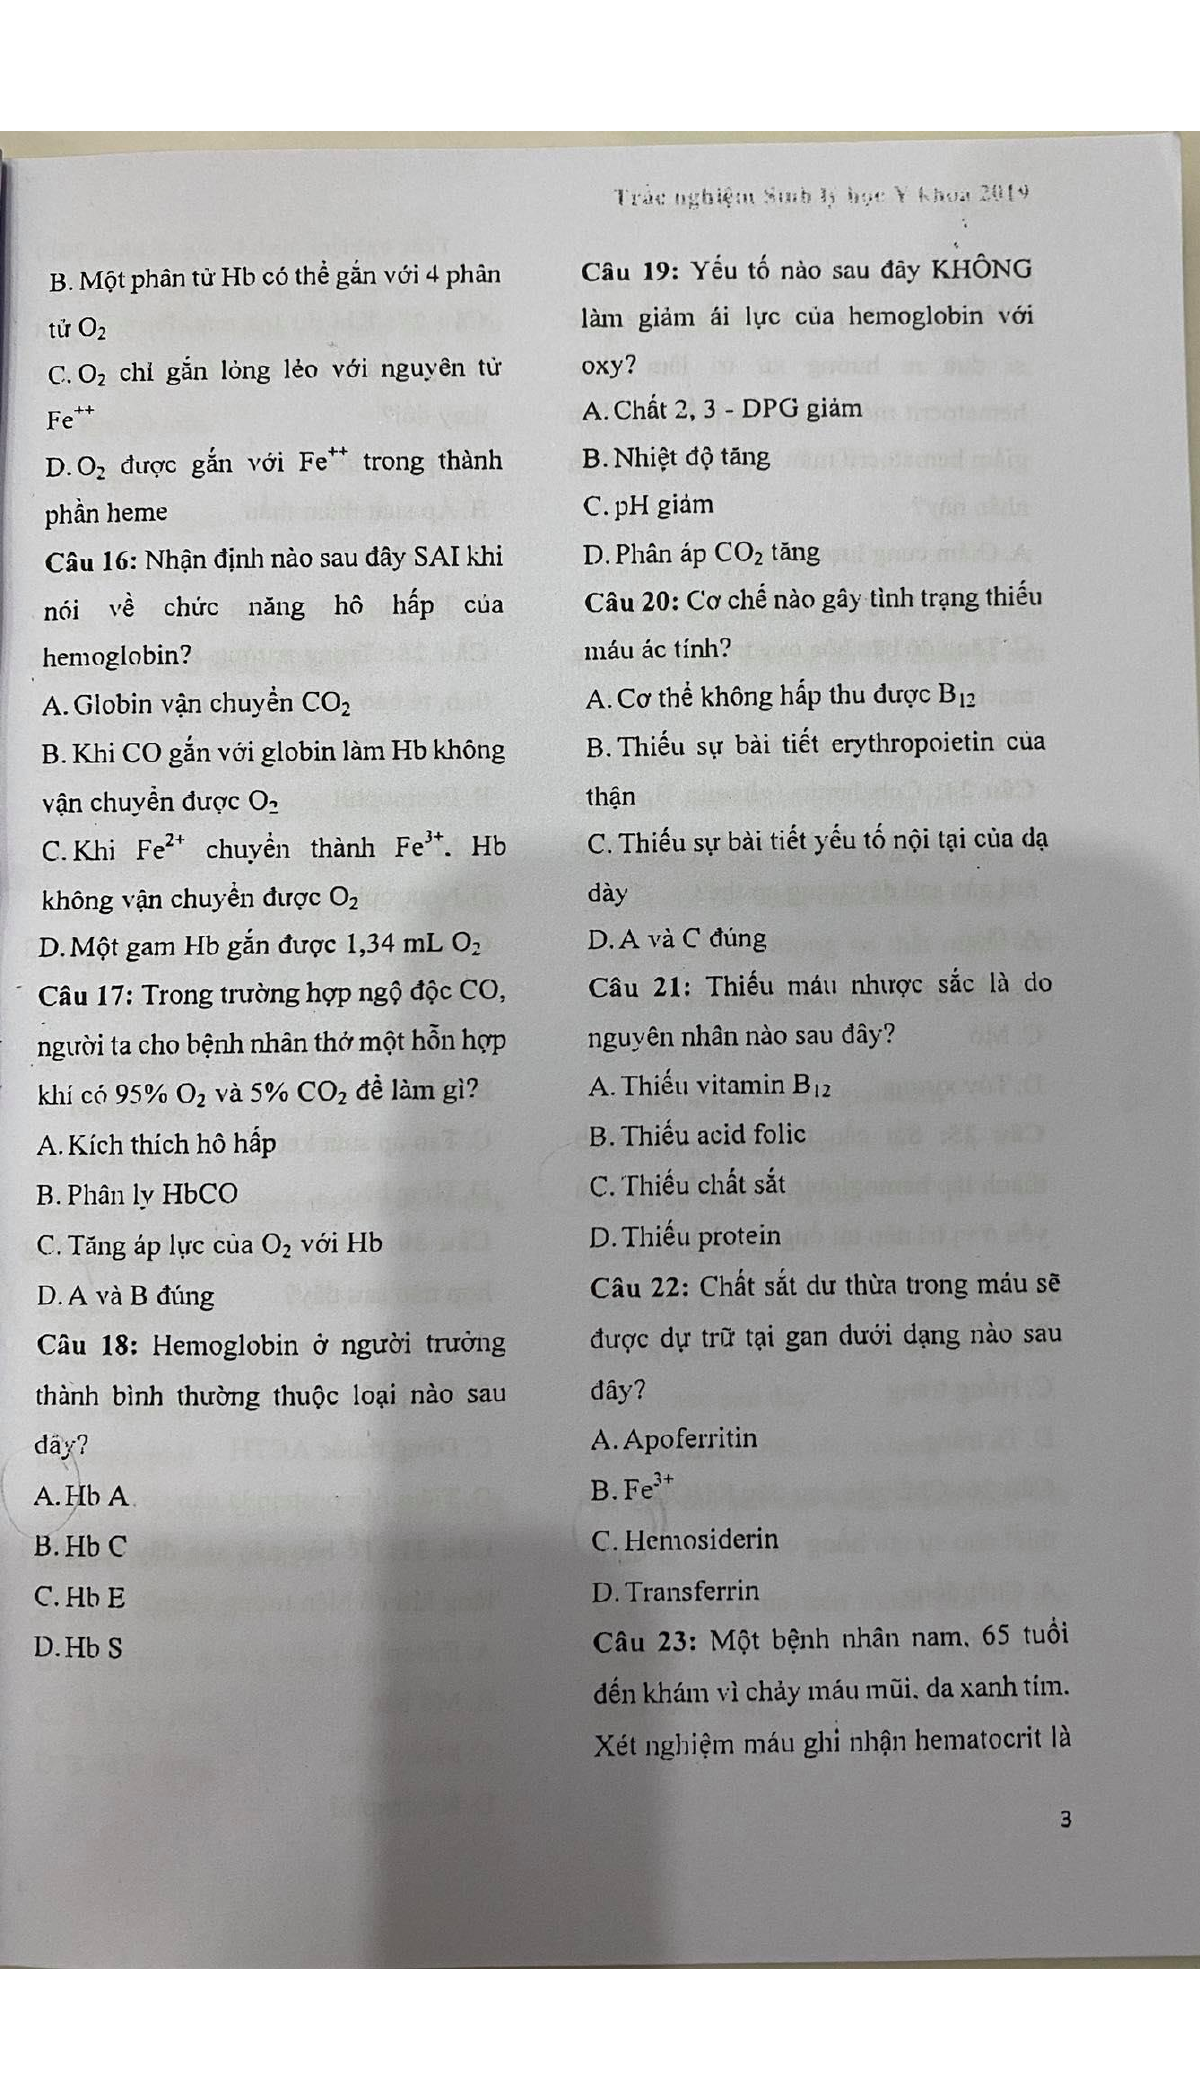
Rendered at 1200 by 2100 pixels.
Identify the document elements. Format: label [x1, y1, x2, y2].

picture [0, 131, 1200, 1969]
